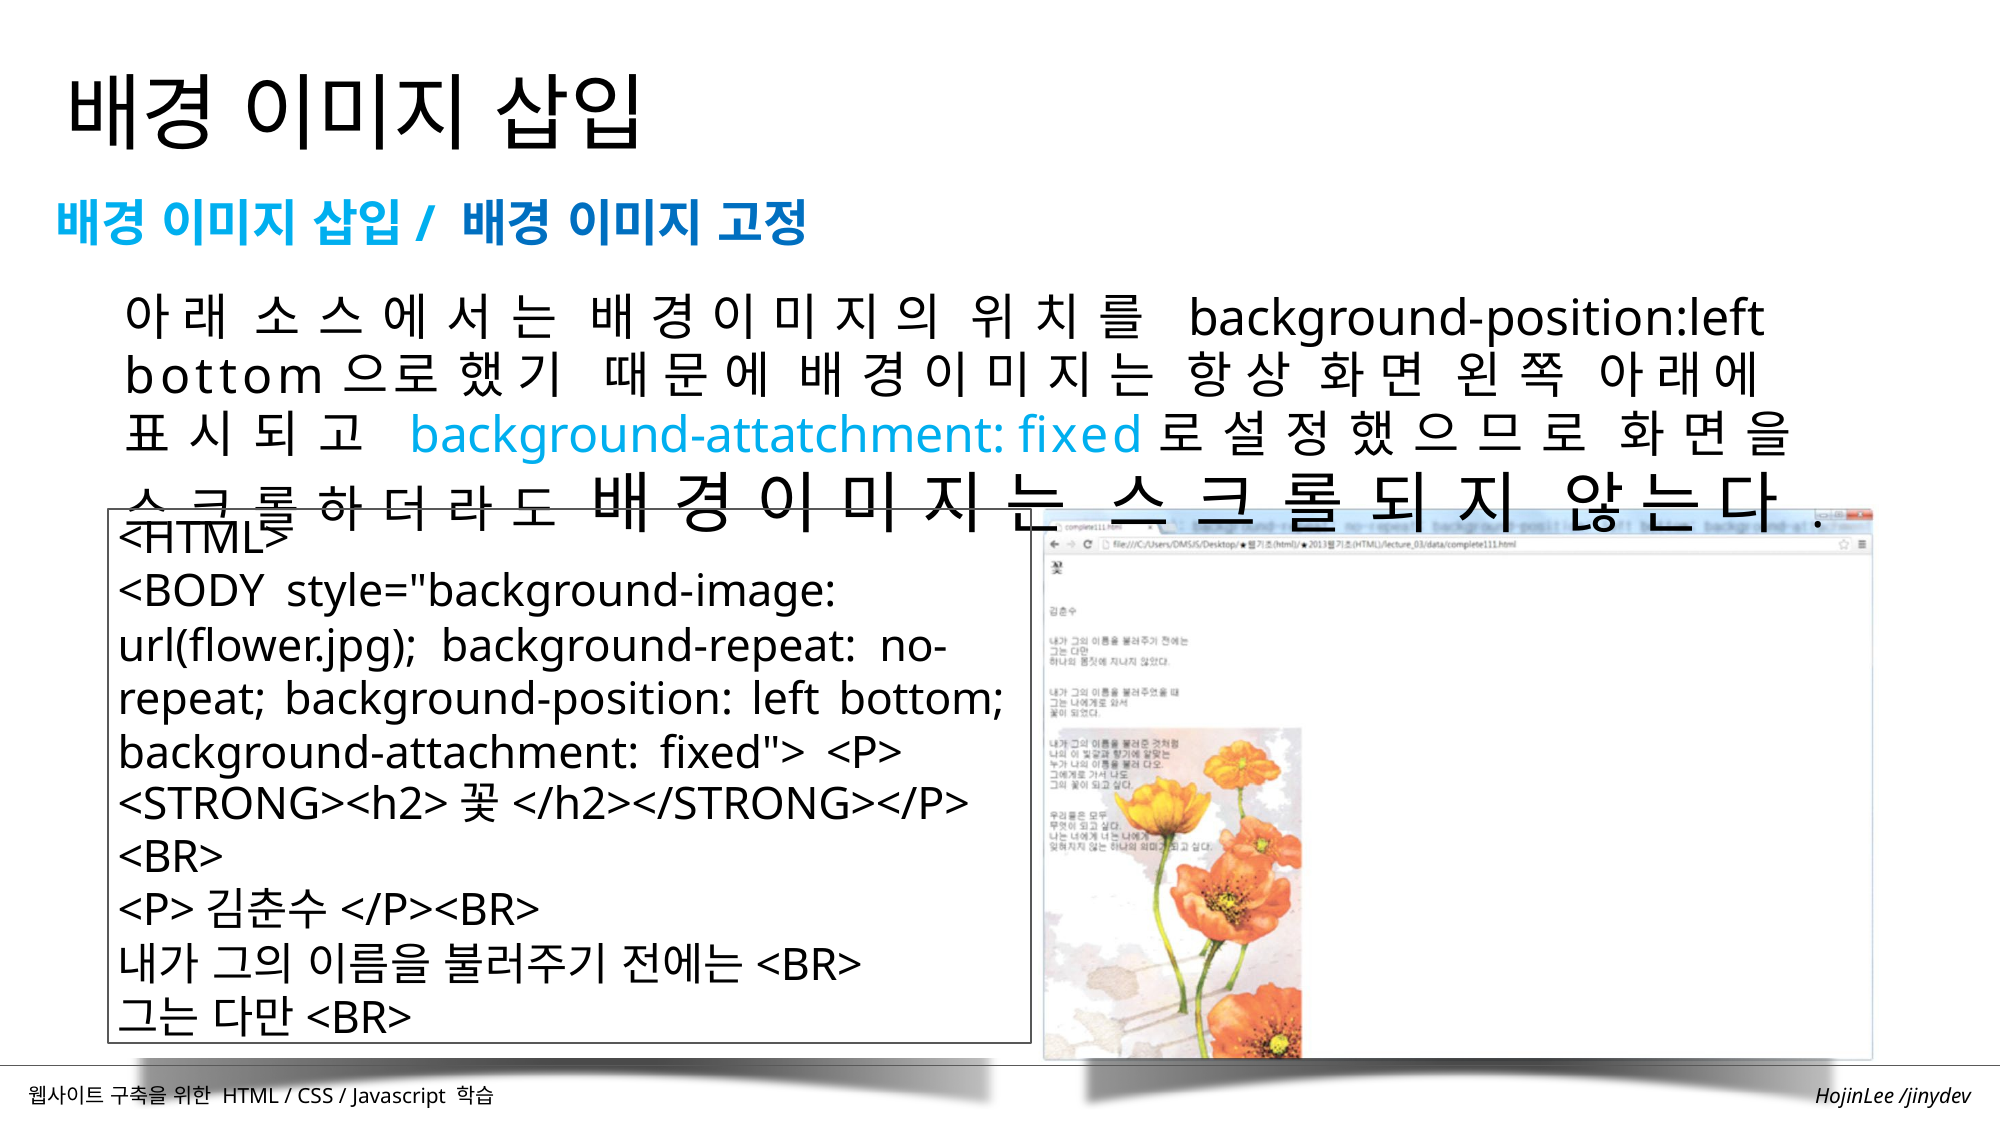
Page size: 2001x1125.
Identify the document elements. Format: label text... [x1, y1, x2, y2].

text_box 웹사이트 구축을 위한 HTML / CSS / Javascript 학습 [14, 1074, 647, 1115]
text_box 배경 이미지 삽입/ 배경 이미지 고정 아래 소스에서는 배경이미지의 위치를 background-position:left bottom으로 했기 때문에 배경이미지는 항상 화면 왼쪽 아래에 표시되고 background-attatchment: fixed로 설정했으므로 화면을 스크롤하더라도 배경이미지는 스크롤되지 않는다. [53, 189, 1917, 543]
picture [127, 1058, 1001, 1065]
picture [127, 1066, 1001, 1110]
text_box HojinLee /jinydev [1522, 1074, 1986, 1115]
text_box 배경 이미지 삽입 [50, 52, 1051, 168]
picture [1075, 1066, 1843, 1110]
text_box <HTML> <BODY style="background-image: url(flower.jpg); background-repeat: no- repeat; background-position: left bottom; background-attachment: fixed"> <P> <STRONG><h2>꽃</h2></STRONG></P> <BR> <P>김춘수</P><BR> 내가 그의 이름을 불러주기 전에는<BR> 그는 다만<BR> [108, 509, 1031, 1043]
picture [1038, 504, 1879, 1065]
